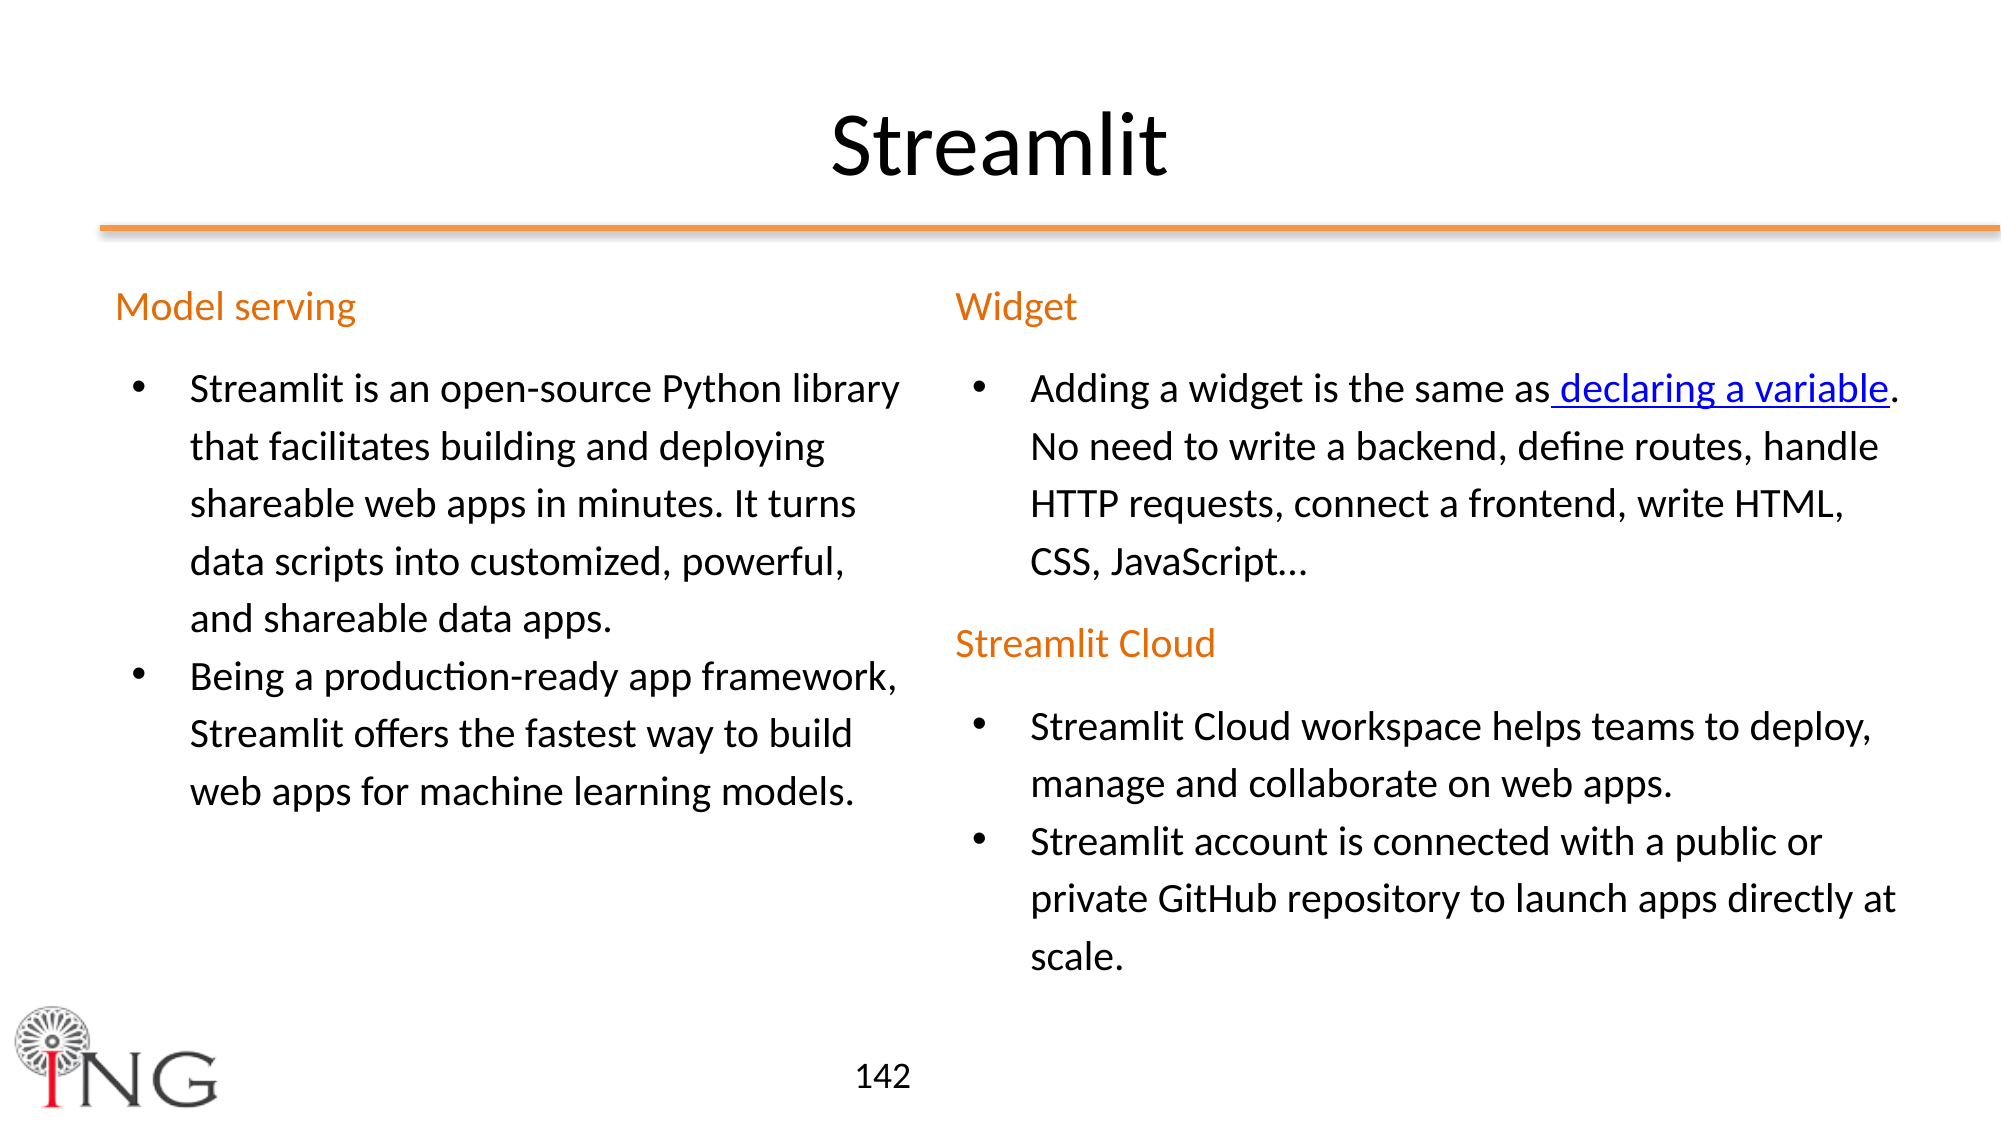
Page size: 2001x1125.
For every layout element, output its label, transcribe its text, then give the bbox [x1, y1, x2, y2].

list Widget Adding a widget is the same as declaring a variable. No need to write a backend, define routes, handle HTTP requests, connect a frontend, write HTML, CSS, JavaScript… Streamlit Cloud Streamlit Cloud workspace helps teams to deploy, manage and collaborate on web apps. Streamlit account is connected with a public or private GitHub repository to launch apps directly at scale. [940, 263, 1931, 900]
slide_number ‹#› [839, 1043, 1900, 1104]
picture [0, 987, 244, 1125]
list Model serving Streamlit is an open-source Python library that facilitates building and deploying shareable web apps in minutes. It turns data scripts into customized, powerful, and shareable data apps. Being a production-ready app framework, Streamlit offers the fastest way to build web apps for machine learning models. [99, 263, 925, 900]
text_box Streamlit [99, 45, 1900, 233]
